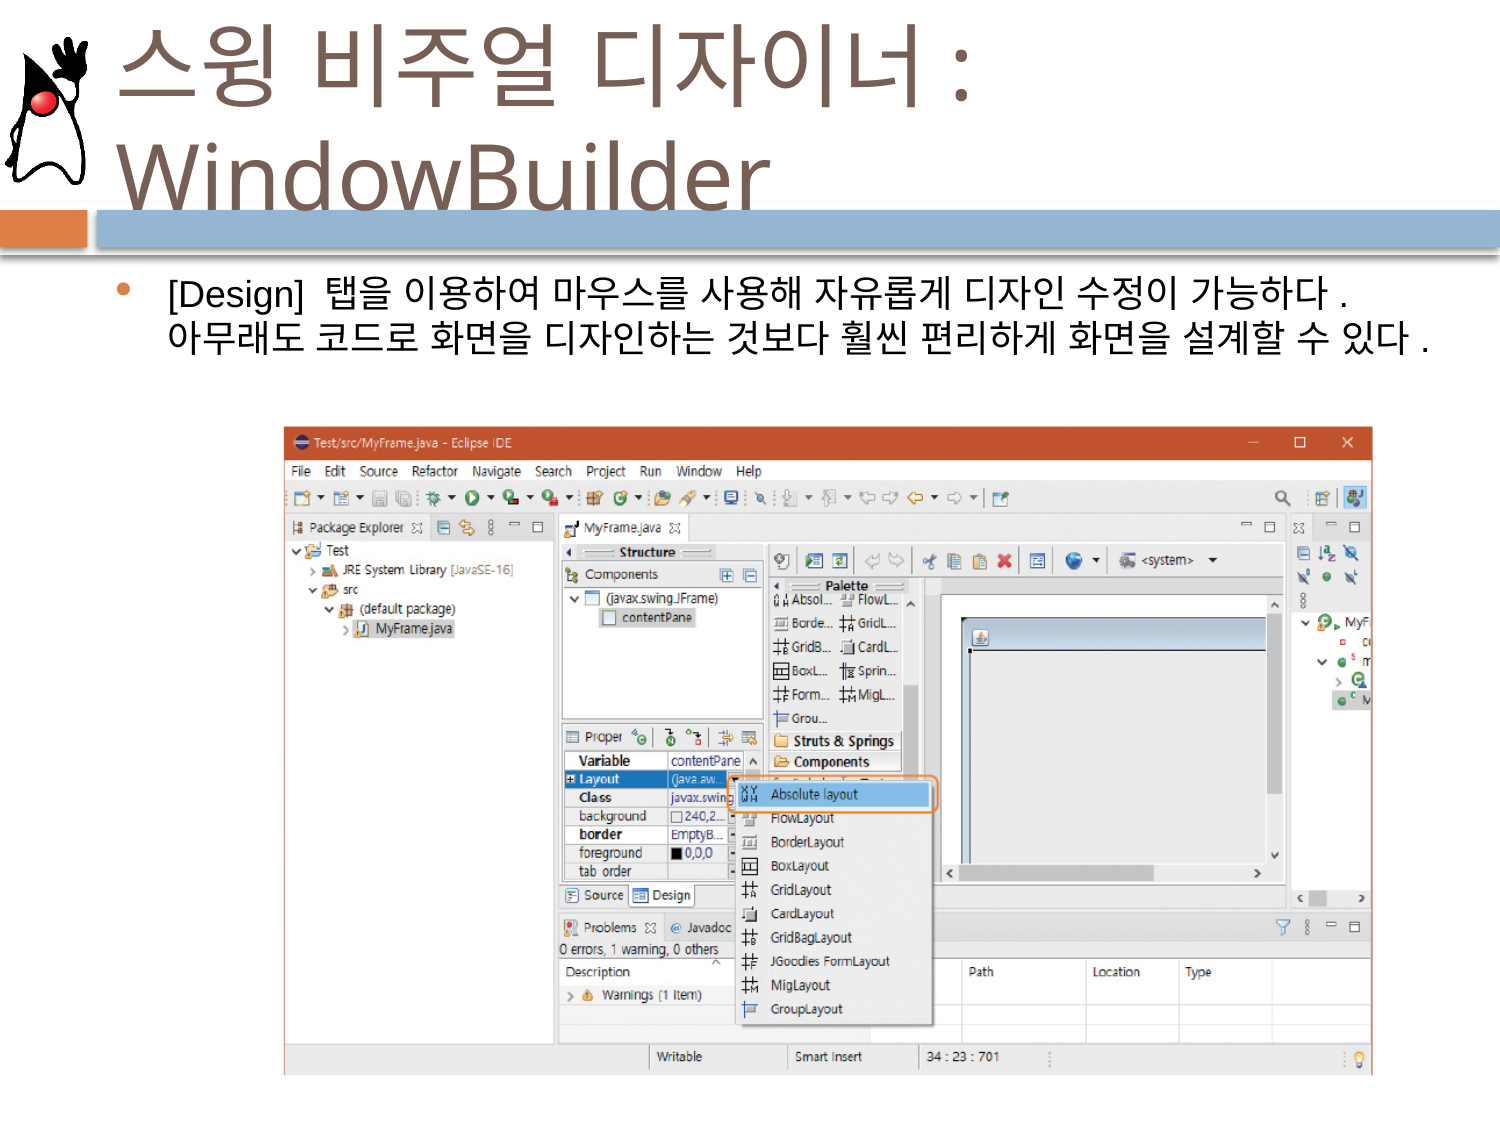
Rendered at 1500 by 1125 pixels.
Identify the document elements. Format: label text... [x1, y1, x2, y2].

list [Design] 탭을 이용하여 마우스를 사용해 자유롭게 디자인 수정이 가능하다. 아무래도 코드로 화면을 디자인하는 것보다 훨씬 편리하게 화면을 설계할 수 있다. [100, 262, 1438, 1000]
title 스윙 비주얼 디자이너: WindowBuilder [100, 37, 1438, 200]
picture [270, 415, 1382, 1088]
picture [5, 37, 88, 185]
